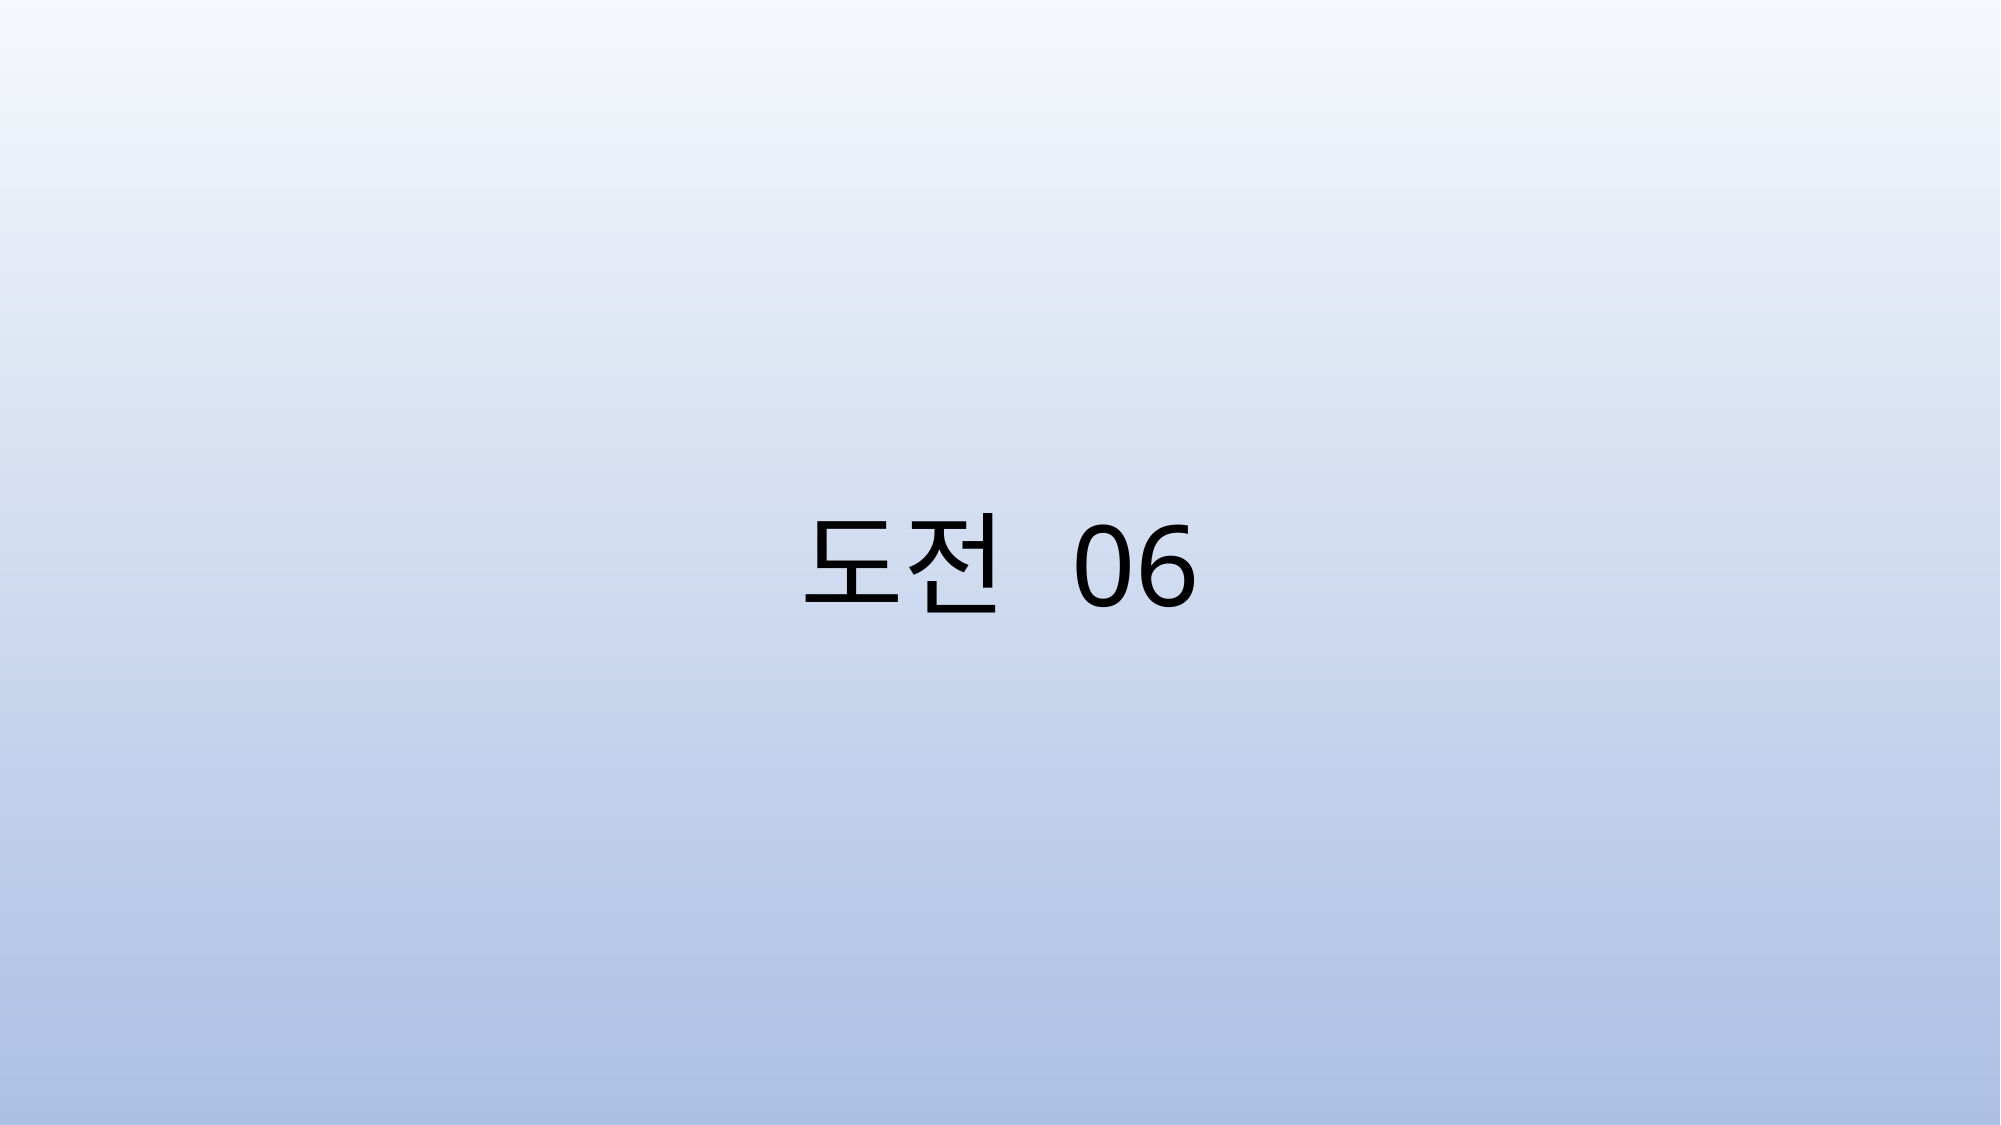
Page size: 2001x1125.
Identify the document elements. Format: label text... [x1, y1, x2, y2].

text_box 도전 06 [419, 236, 1581, 889]
